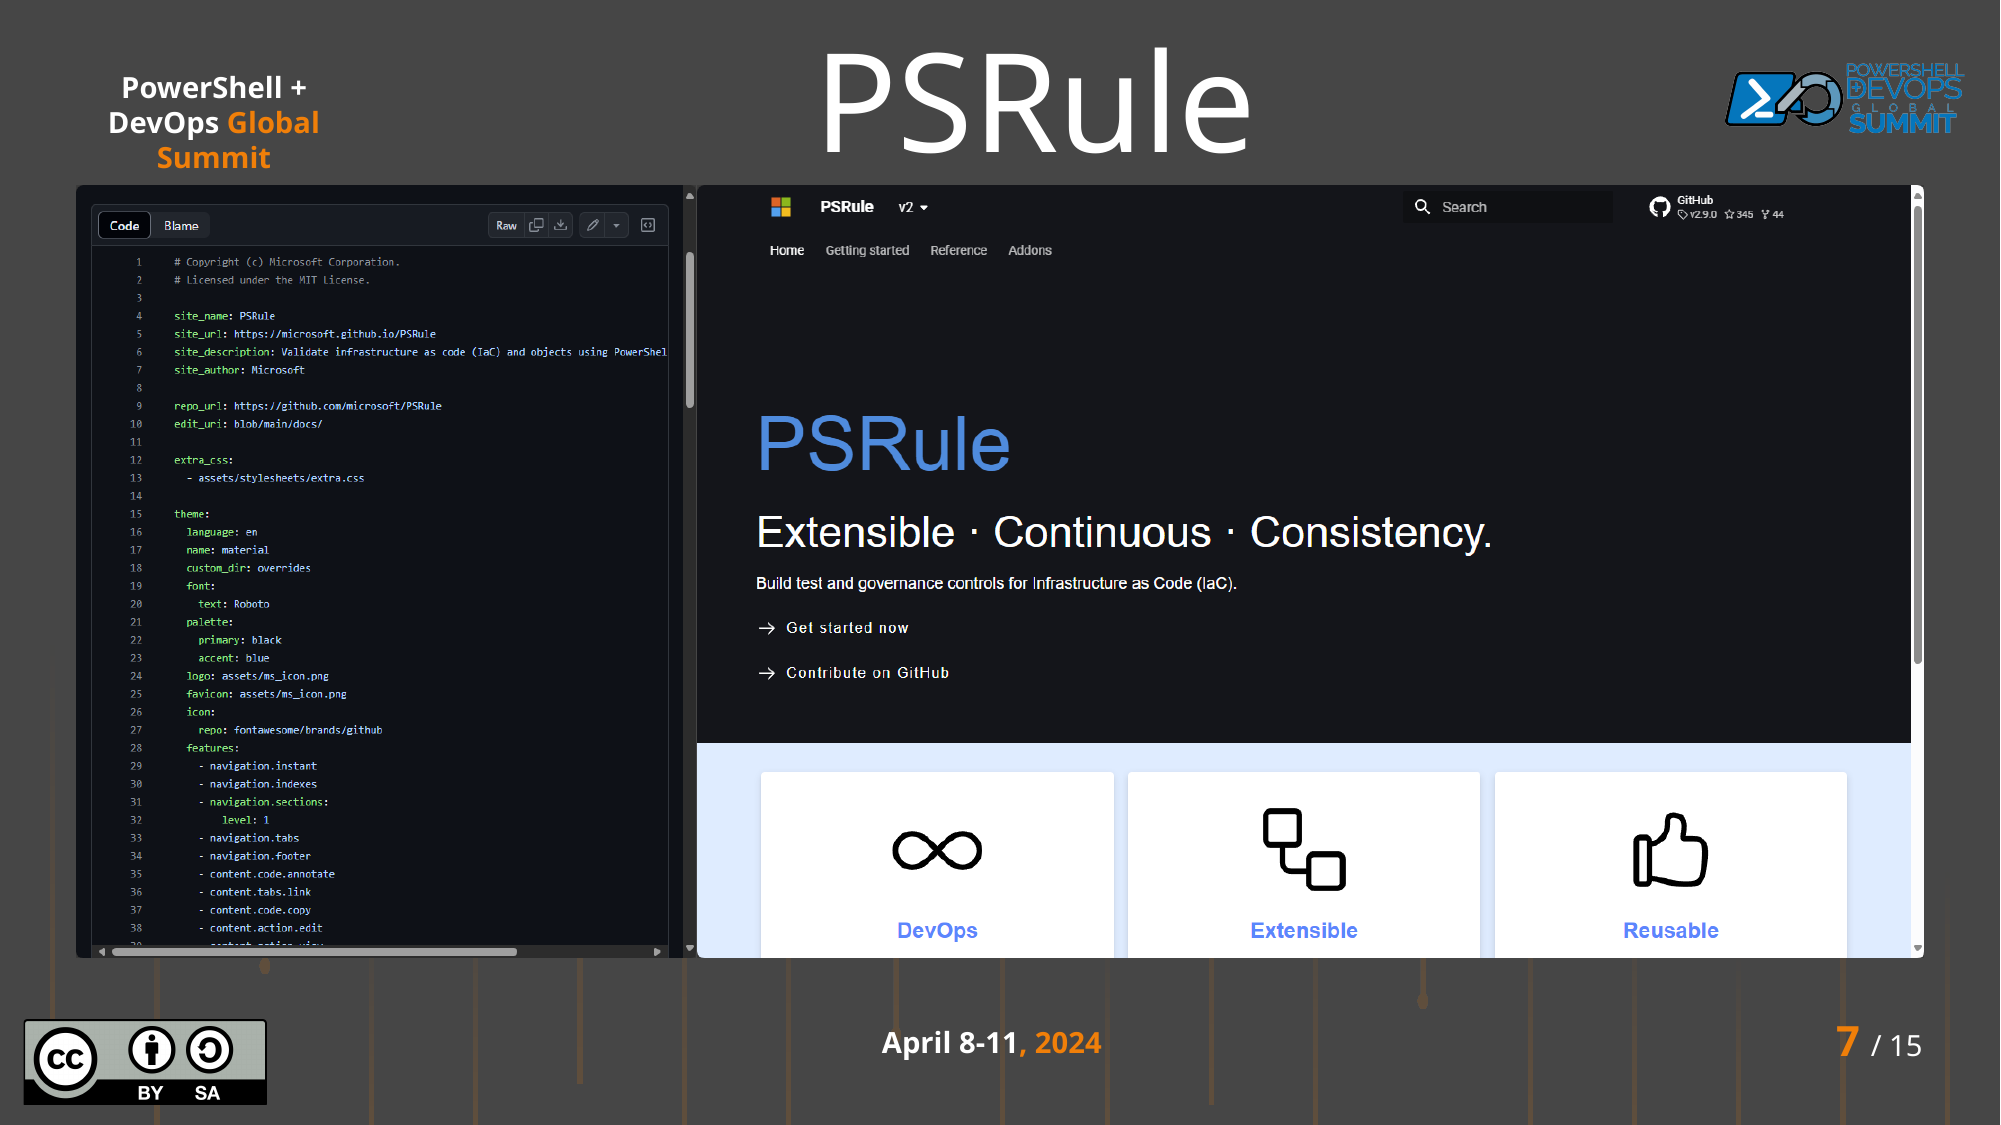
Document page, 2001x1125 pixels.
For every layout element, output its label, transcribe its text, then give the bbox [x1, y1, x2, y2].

picture [1725, 61, 1965, 139]
picture [697, 185, 1924, 958]
picture [23, 1019, 267, 1105]
picture [76, 185, 696, 958]
title PSRule [367, 25, 1704, 244]
